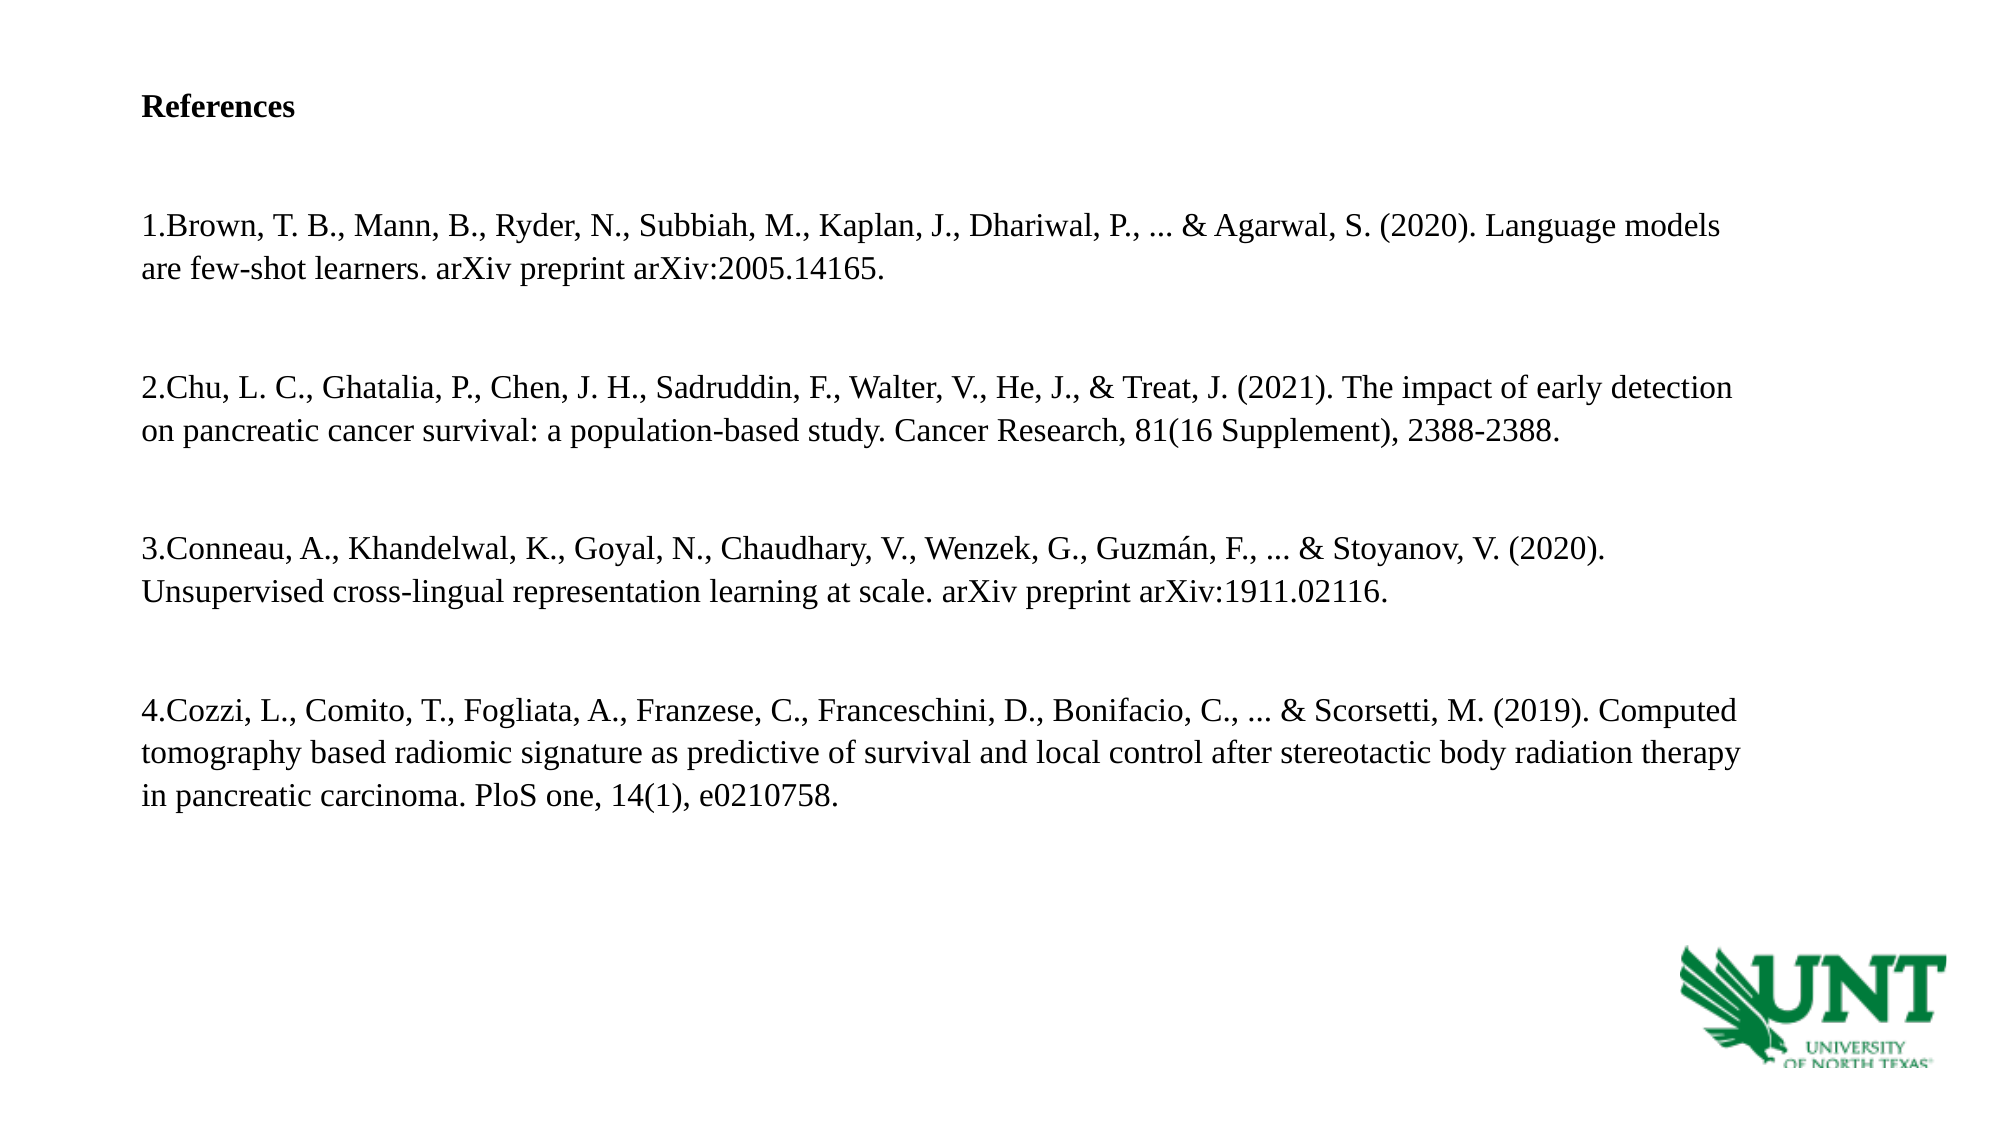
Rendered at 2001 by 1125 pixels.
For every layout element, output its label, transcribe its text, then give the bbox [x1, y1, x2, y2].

list References [126, 81, 1549, 193]
text_box 1.Brown, T. B., Mann, B., Ryder, N., Subbiah, M., Kaplan, J., Dhariwal, P., ... & Agarwal, S. (2020). Language models are few-shot learners. arXiv preprint arXiv:2005.14165. 2.Chu, L. C., Ghatalia, P., Chen, J. H., Sadruddin, F., Walter, V., He, J., & Treat, J. (2021). The impact of early detection on pancreatic cancer survival: a population-based study. Cancer Research, 81(16 Supplement), 2388-2388. 3.Conneau, A., Khandelwal, K., Goyal, N., Chaudhary, V., Wenzek, G., Guzmán, F., ... & Stoyanov, V. (2020). Unsupervised cross-lingual representation learning at scale. arXiv preprint arXiv:1911.02116. 4.Cozzi, L., Comito, T., Fogliata, A., Franzese, C., Franceschini, D., Bonifacio, C., ... & Scorsetti, M. (2019). Computed tomography based radiomic signature as predictive of survival and local control after stereotactic body radiation therapy in pancreatic carcinoma. PloS one, 14(1), e0210758. [126, 193, 1763, 880]
